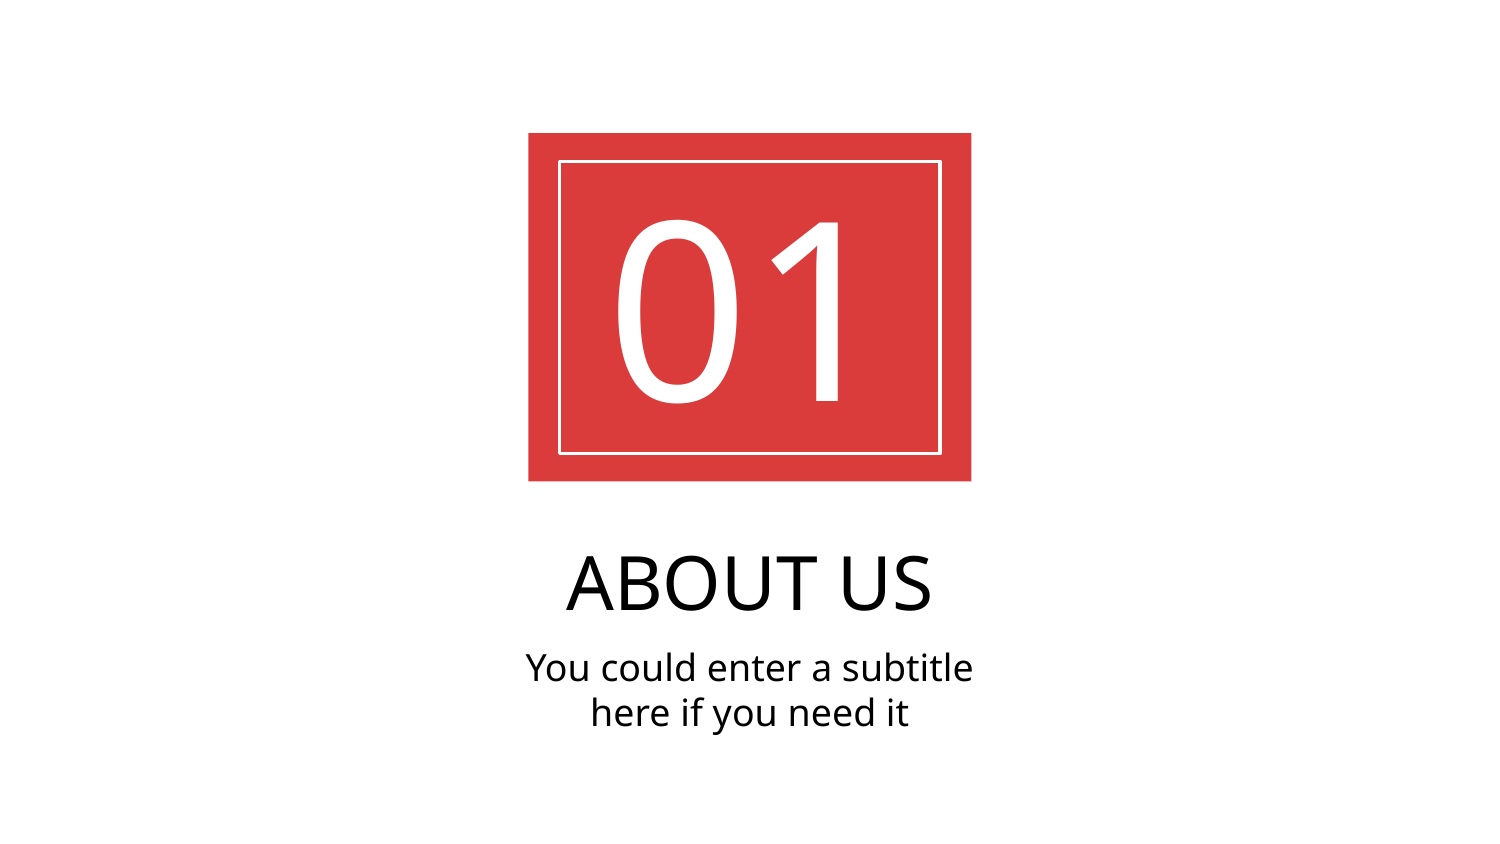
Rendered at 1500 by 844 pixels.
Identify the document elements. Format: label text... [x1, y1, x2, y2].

text_box [559, 440, 941, 454]
text_box [528, 133, 972, 162]
text_box [528, 440, 972, 482]
subtitle You could enter a subtitle here if you need it [491, 628, 1009, 688]
title 01 [233, 162, 1267, 440]
title ABOUT US [321, 520, 1179, 637]
